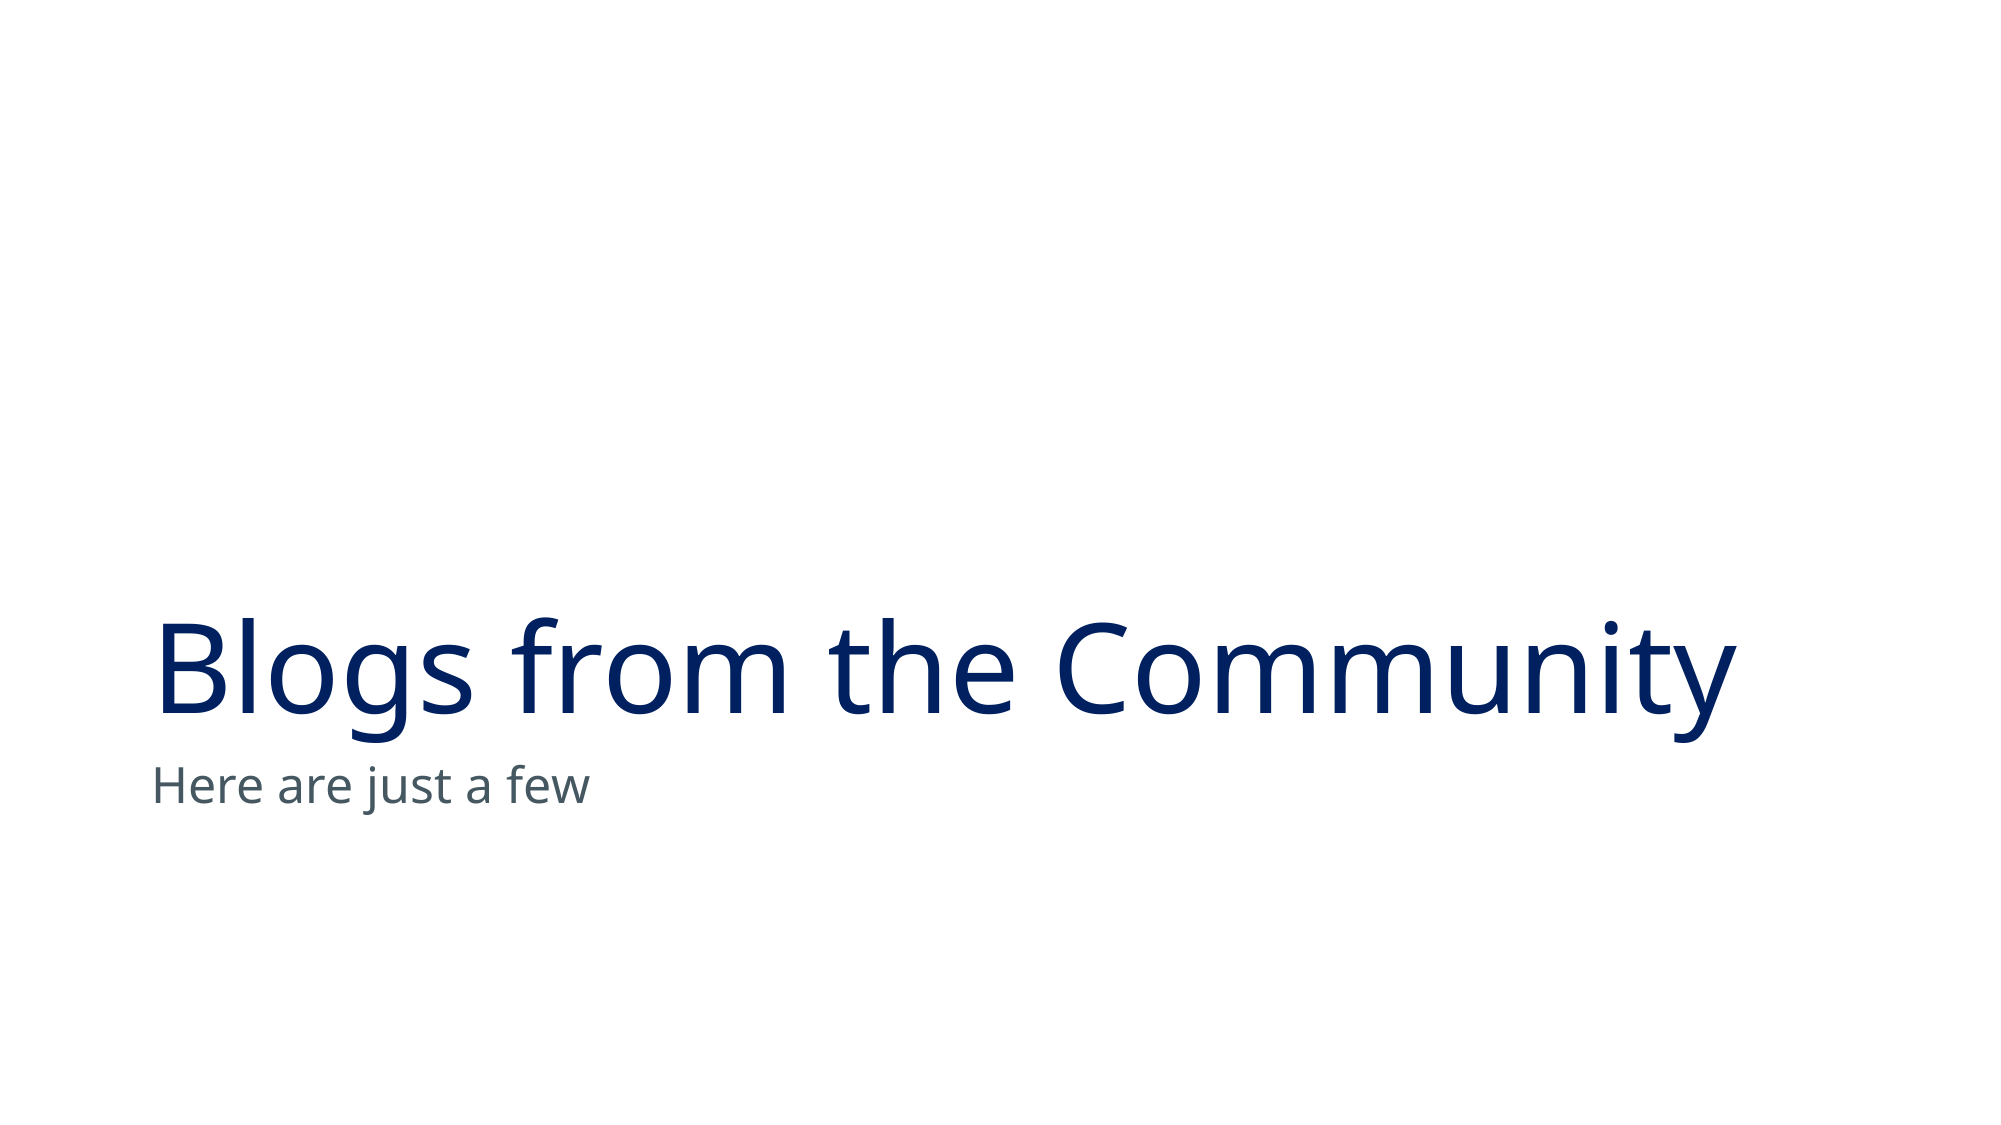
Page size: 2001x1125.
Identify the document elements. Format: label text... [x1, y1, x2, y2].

title Blogs from the Community [136, 280, 1862, 749]
list Here are just a few [136, 752, 1862, 999]
